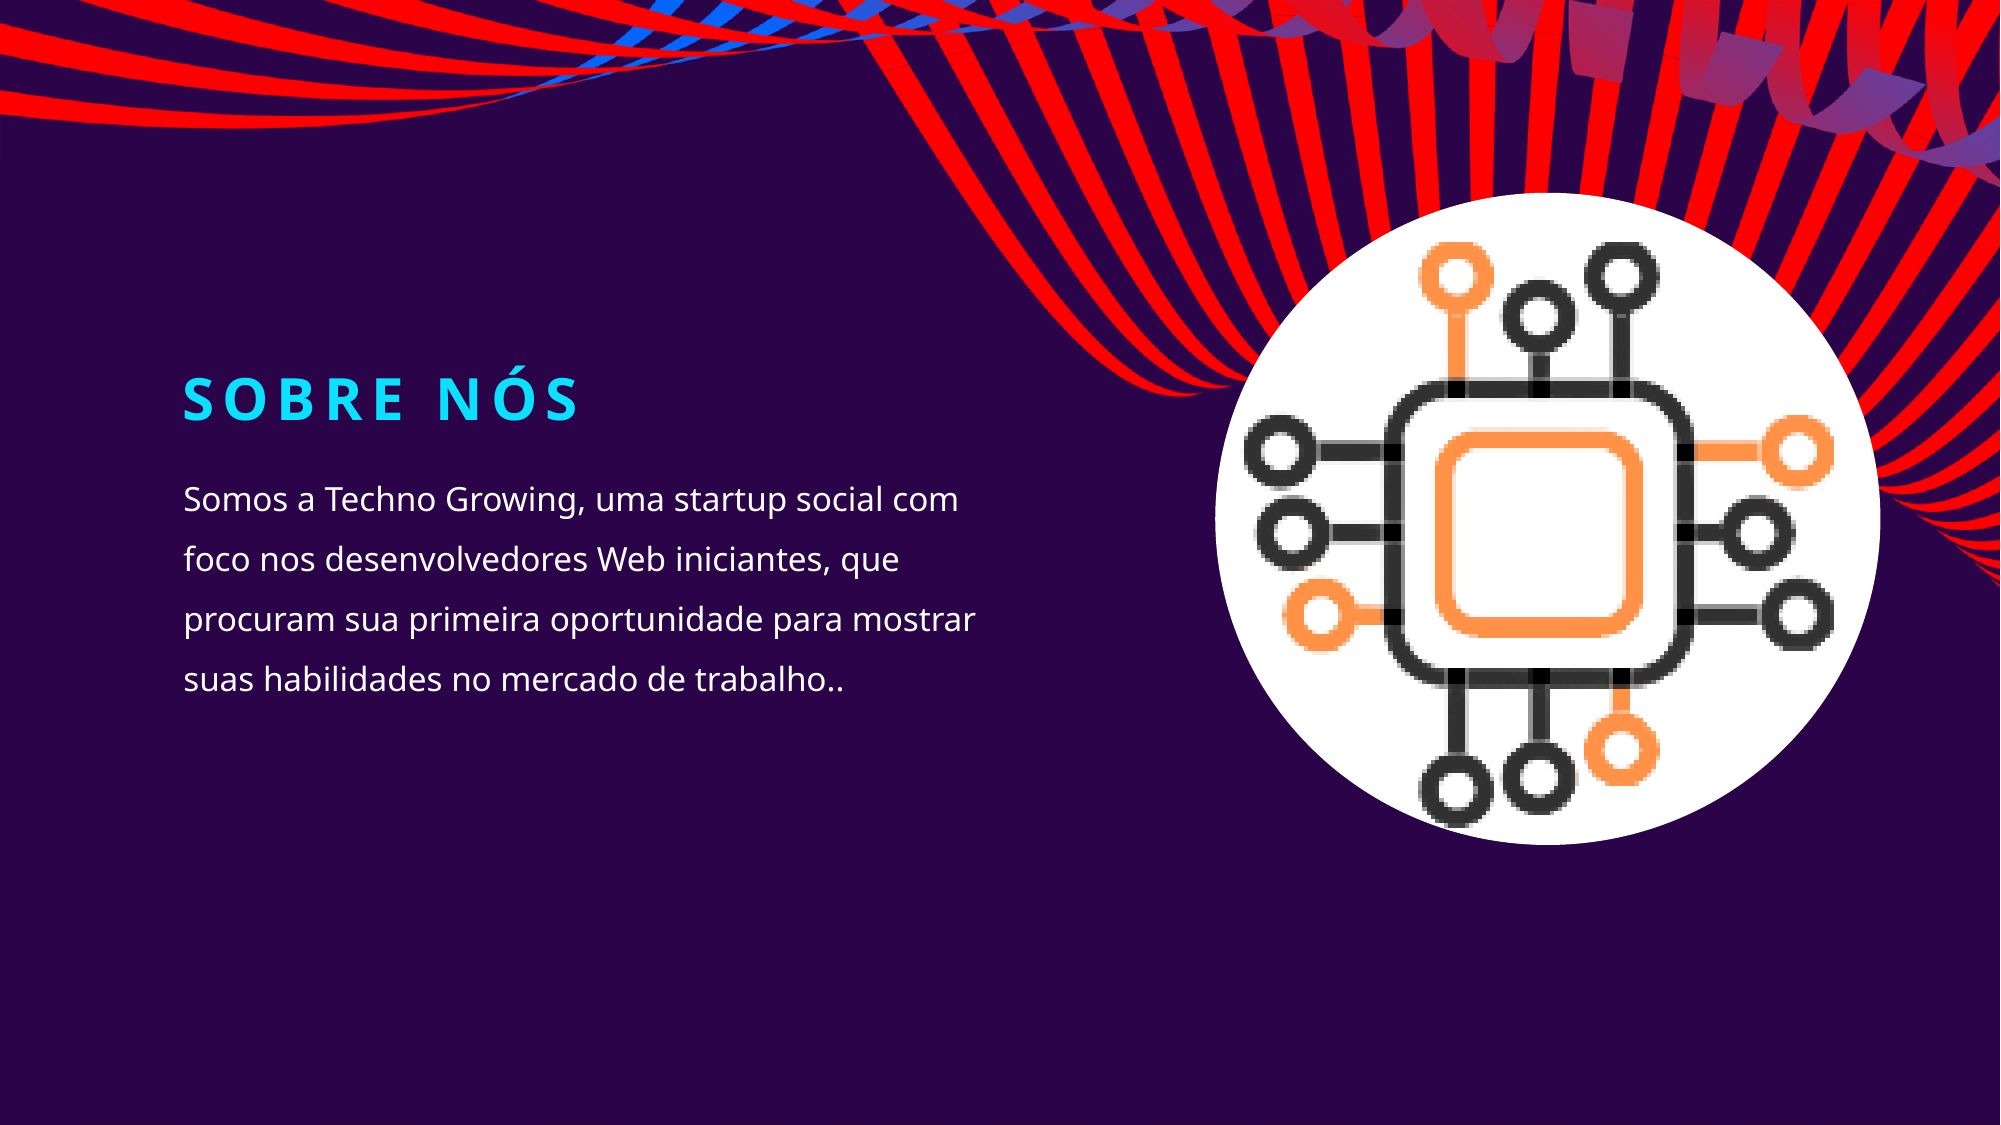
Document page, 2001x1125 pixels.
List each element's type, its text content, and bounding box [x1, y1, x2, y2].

title Sobre Nós [167, 362, 919, 451]
picture [0, 0, 2000, 1125]
list Somos a Techno Growing, uma startup social com foco nos desenvolvedores Web iniciantes, que procuram sua primeira oportunidade para mostrar suas habilidades no mercado de trabalho.. [168, 450, 1041, 724]
